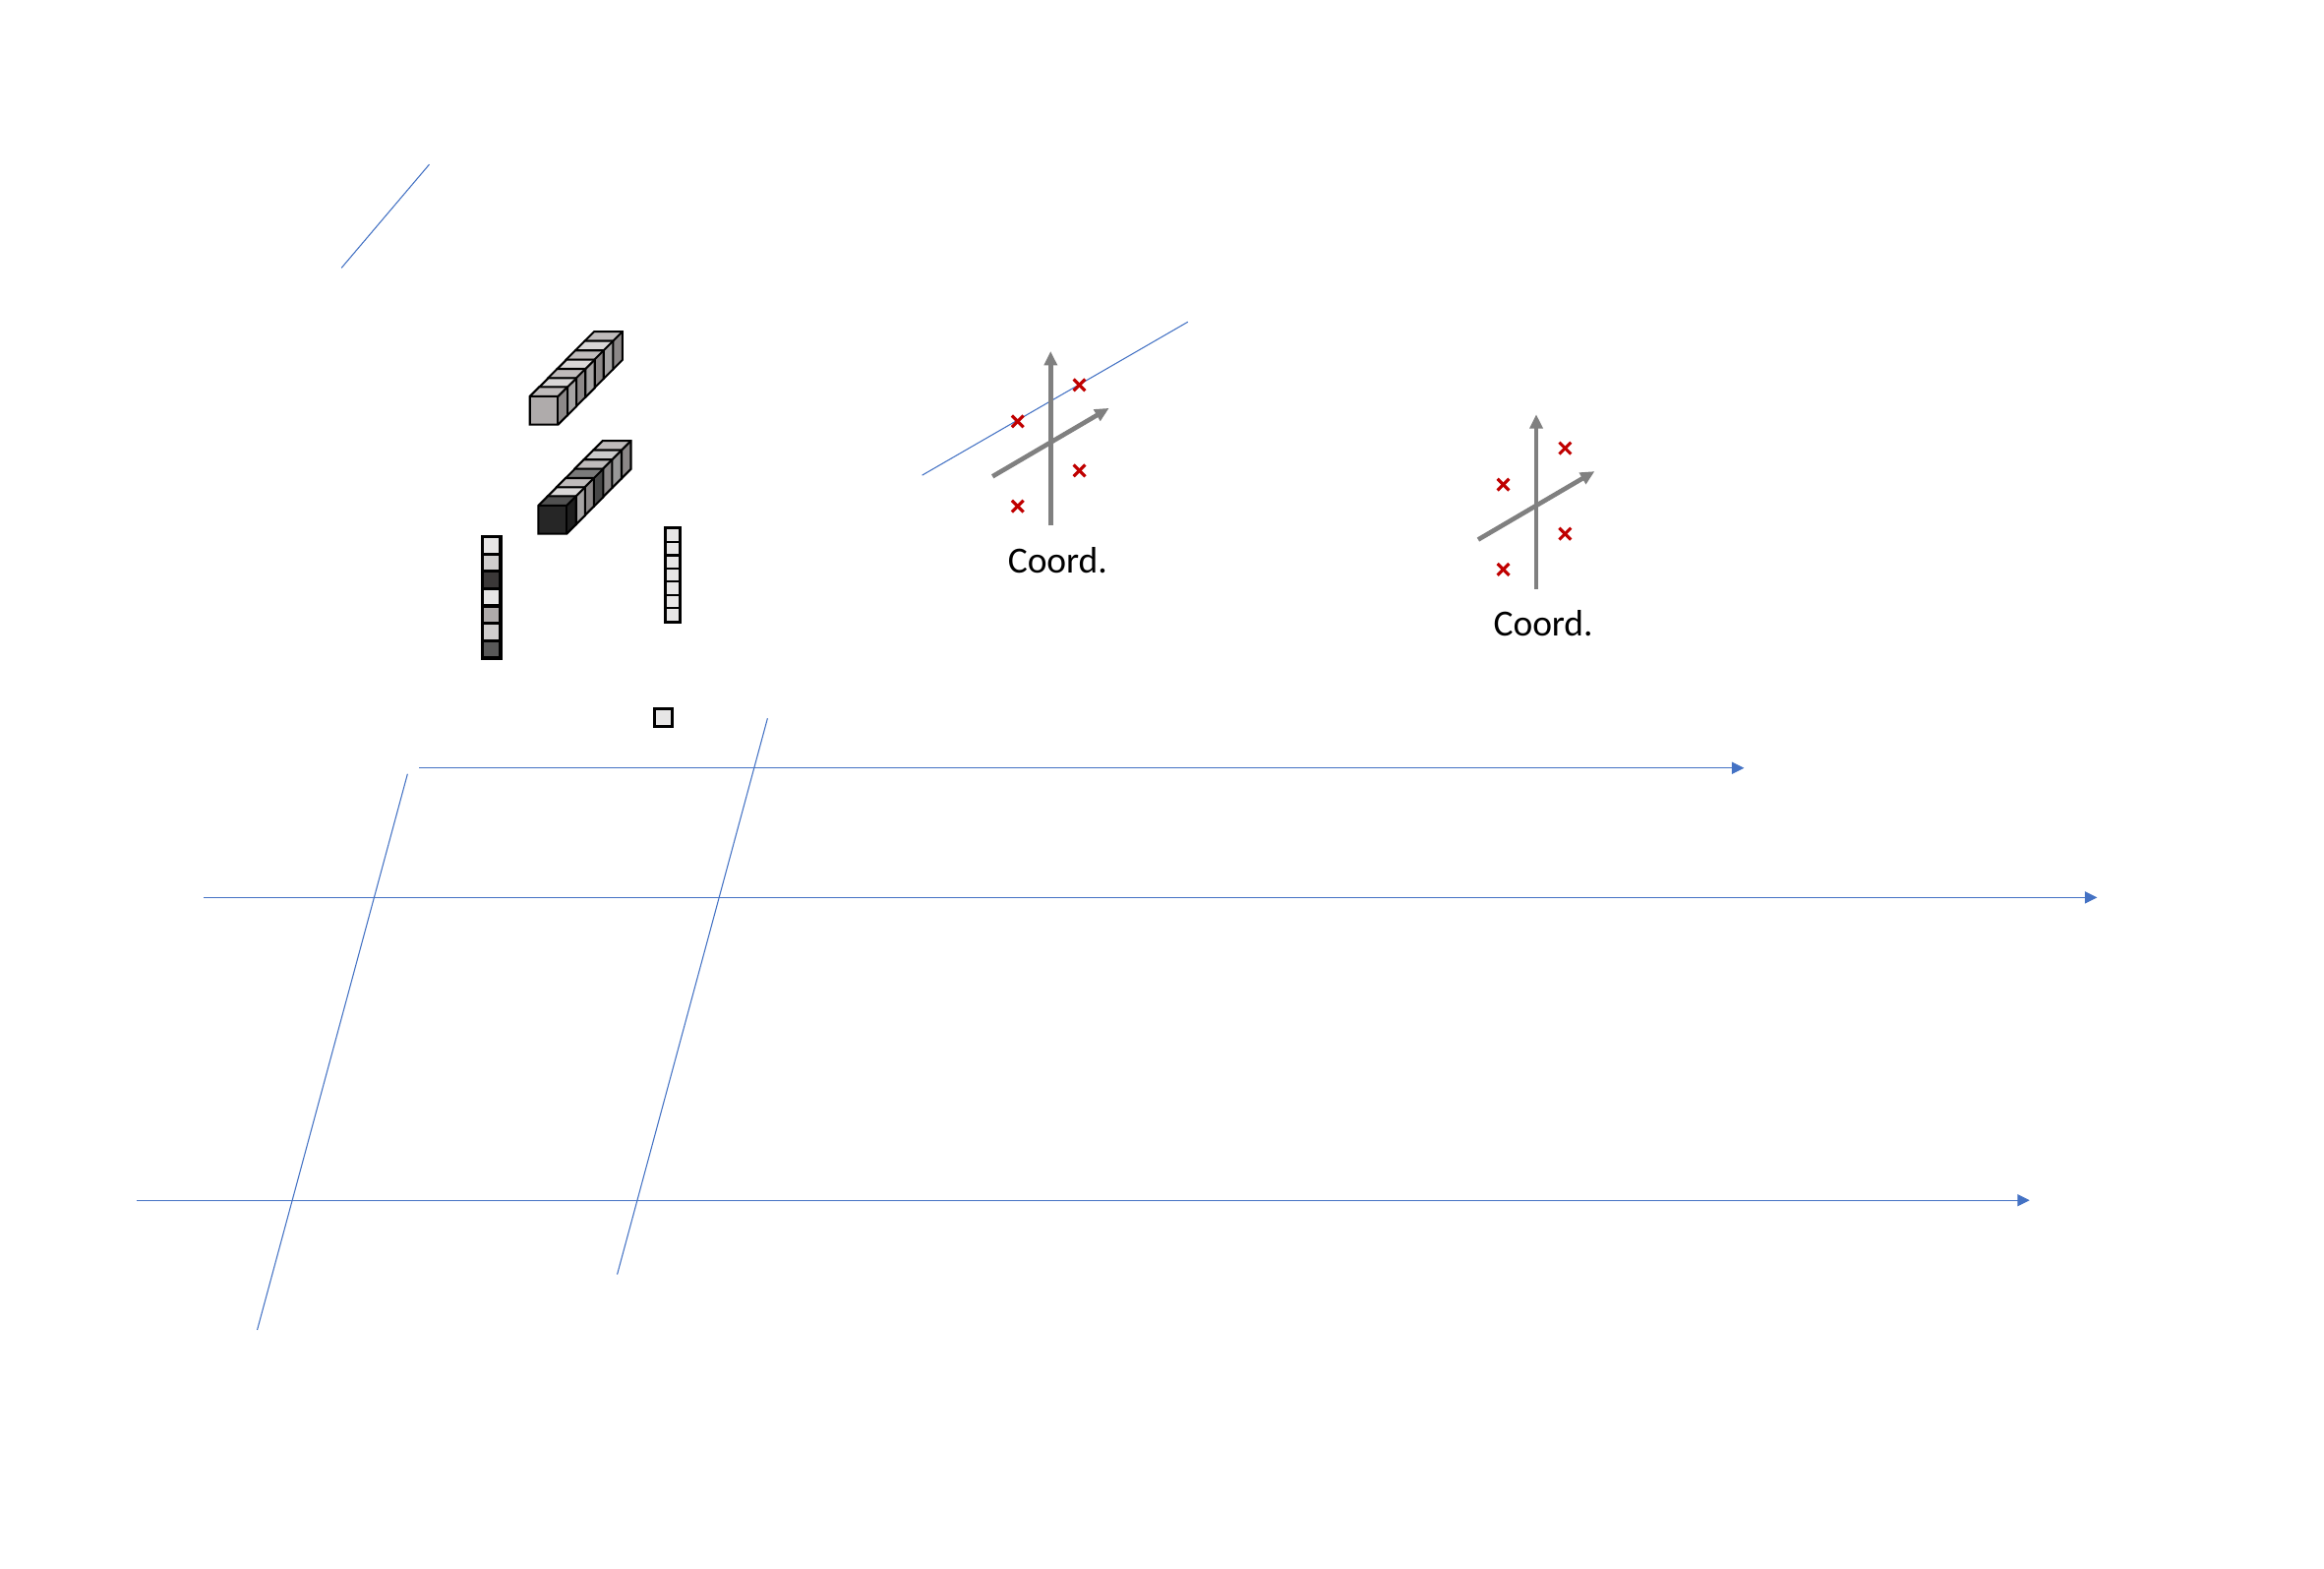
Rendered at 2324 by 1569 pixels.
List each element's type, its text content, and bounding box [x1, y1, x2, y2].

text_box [1011, 415, 1024, 428]
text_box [257, 1201, 408, 1330]
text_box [992, 408, 1050, 477]
text_box Coord. [993, 528, 1123, 588]
text_box [664, 527, 681, 541]
text_box [664, 596, 681, 607]
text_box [482, 536, 502, 659]
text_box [1073, 464, 1086, 477]
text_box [1011, 500, 1024, 513]
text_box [1051, 408, 1109, 477]
text_box [664, 570, 681, 580]
text_box [664, 609, 681, 624]
text_box [664, 582, 681, 594]
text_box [529, 332, 623, 425]
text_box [257, 773, 408, 897]
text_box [341, 164, 430, 269]
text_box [922, 322, 1188, 476]
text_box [617, 1201, 768, 1275]
text_box [664, 557, 681, 568]
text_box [1073, 379, 1086, 392]
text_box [538, 441, 631, 534]
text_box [617, 718, 768, 897]
text_box [664, 543, 681, 554]
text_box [1477, 414, 1609, 652]
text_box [257, 898, 408, 1200]
text_box [654, 707, 674, 718]
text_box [617, 898, 768, 1200]
